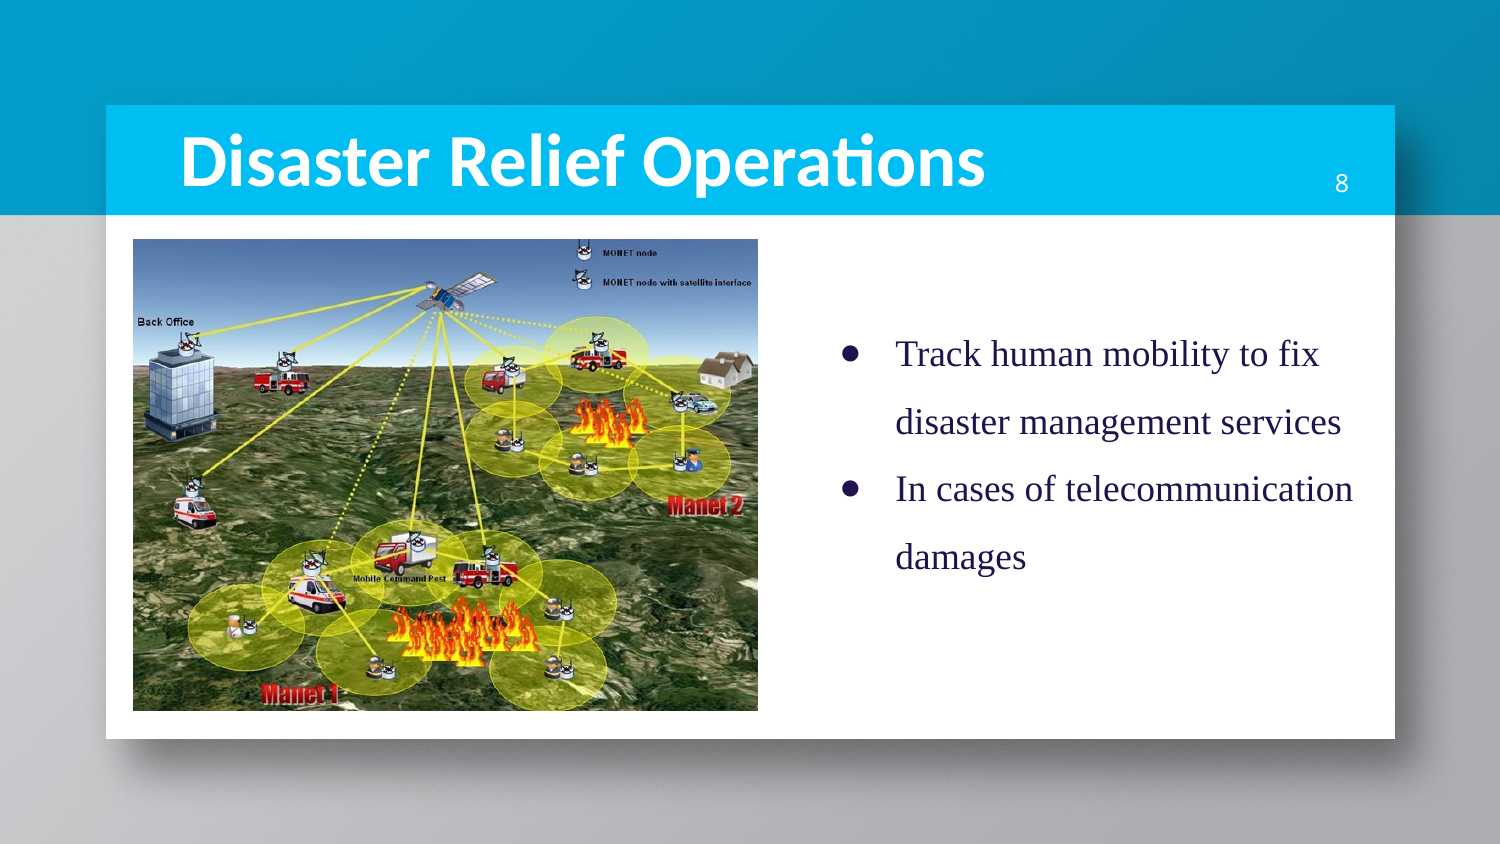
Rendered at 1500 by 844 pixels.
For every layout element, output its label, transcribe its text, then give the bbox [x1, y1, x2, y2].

list Track human mobility to fix disaster management services In cases of telecommunication damages [805, 291, 1388, 695]
picture [0, 216, 1500, 844]
title Disaster Relief Operations [165, 106, 1273, 217]
slide_number ‹#› [1273, 106, 1364, 217]
